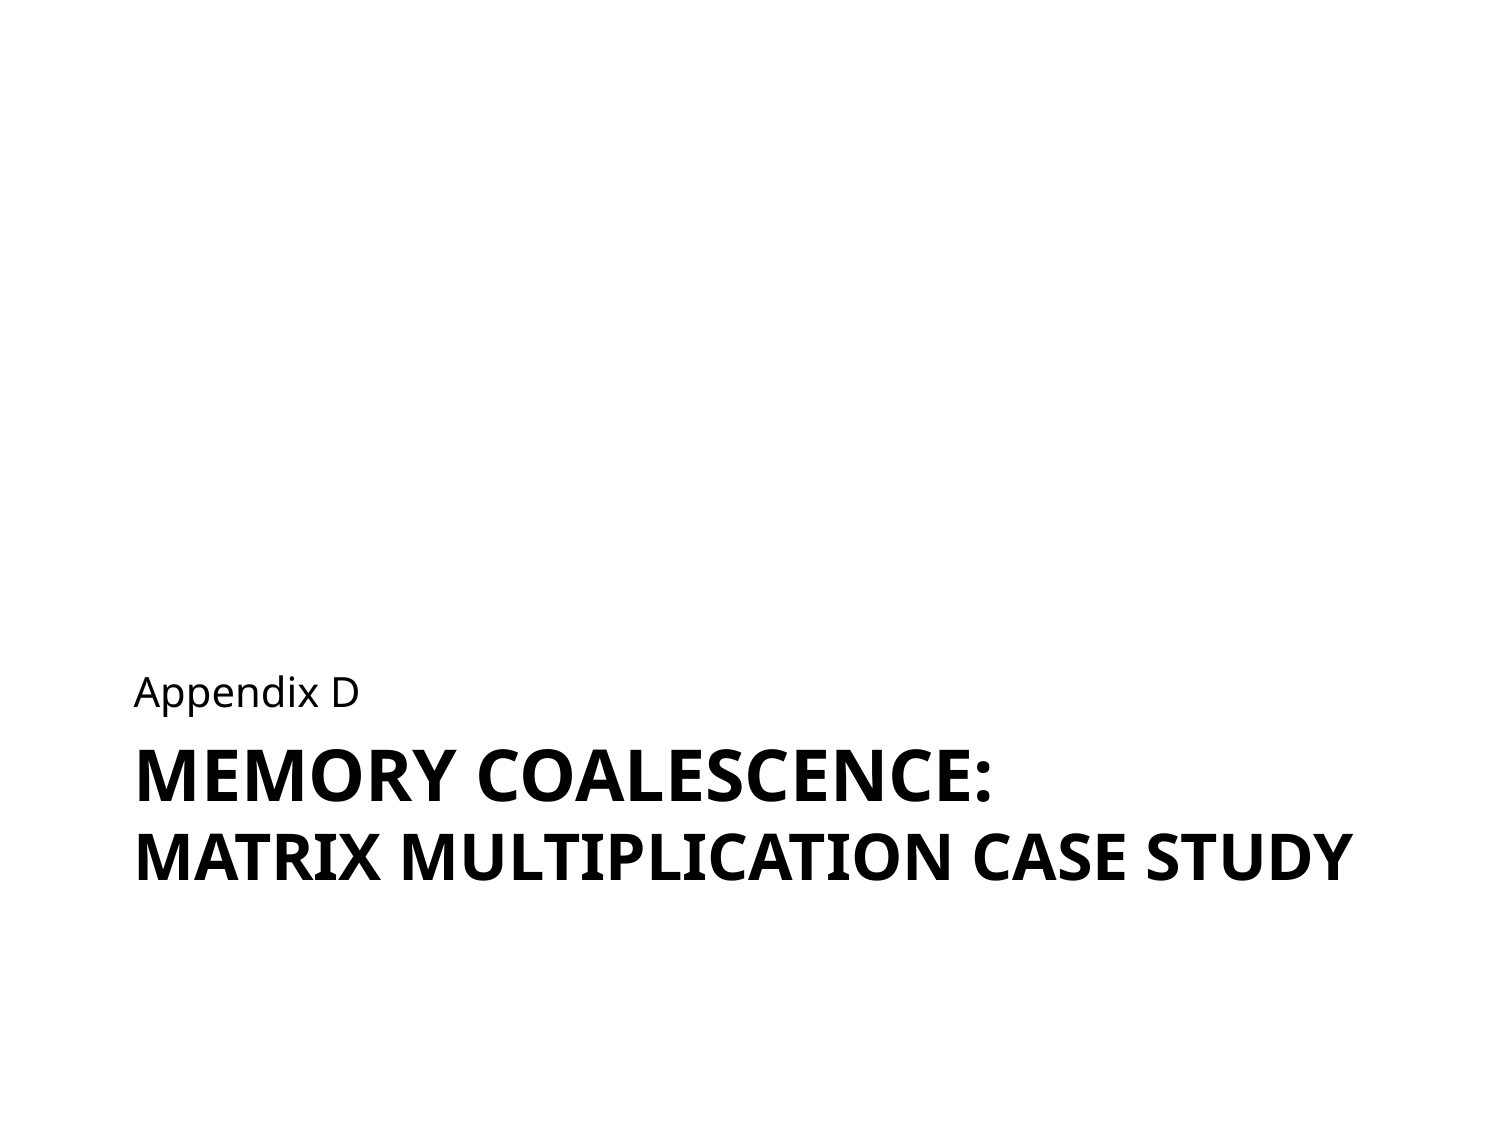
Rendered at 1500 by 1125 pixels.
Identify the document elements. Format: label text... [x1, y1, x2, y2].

list Appendix D [118, 476, 1394, 723]
title Memory Coalescence: Matrix multiplication Case study [118, 723, 1394, 947]
